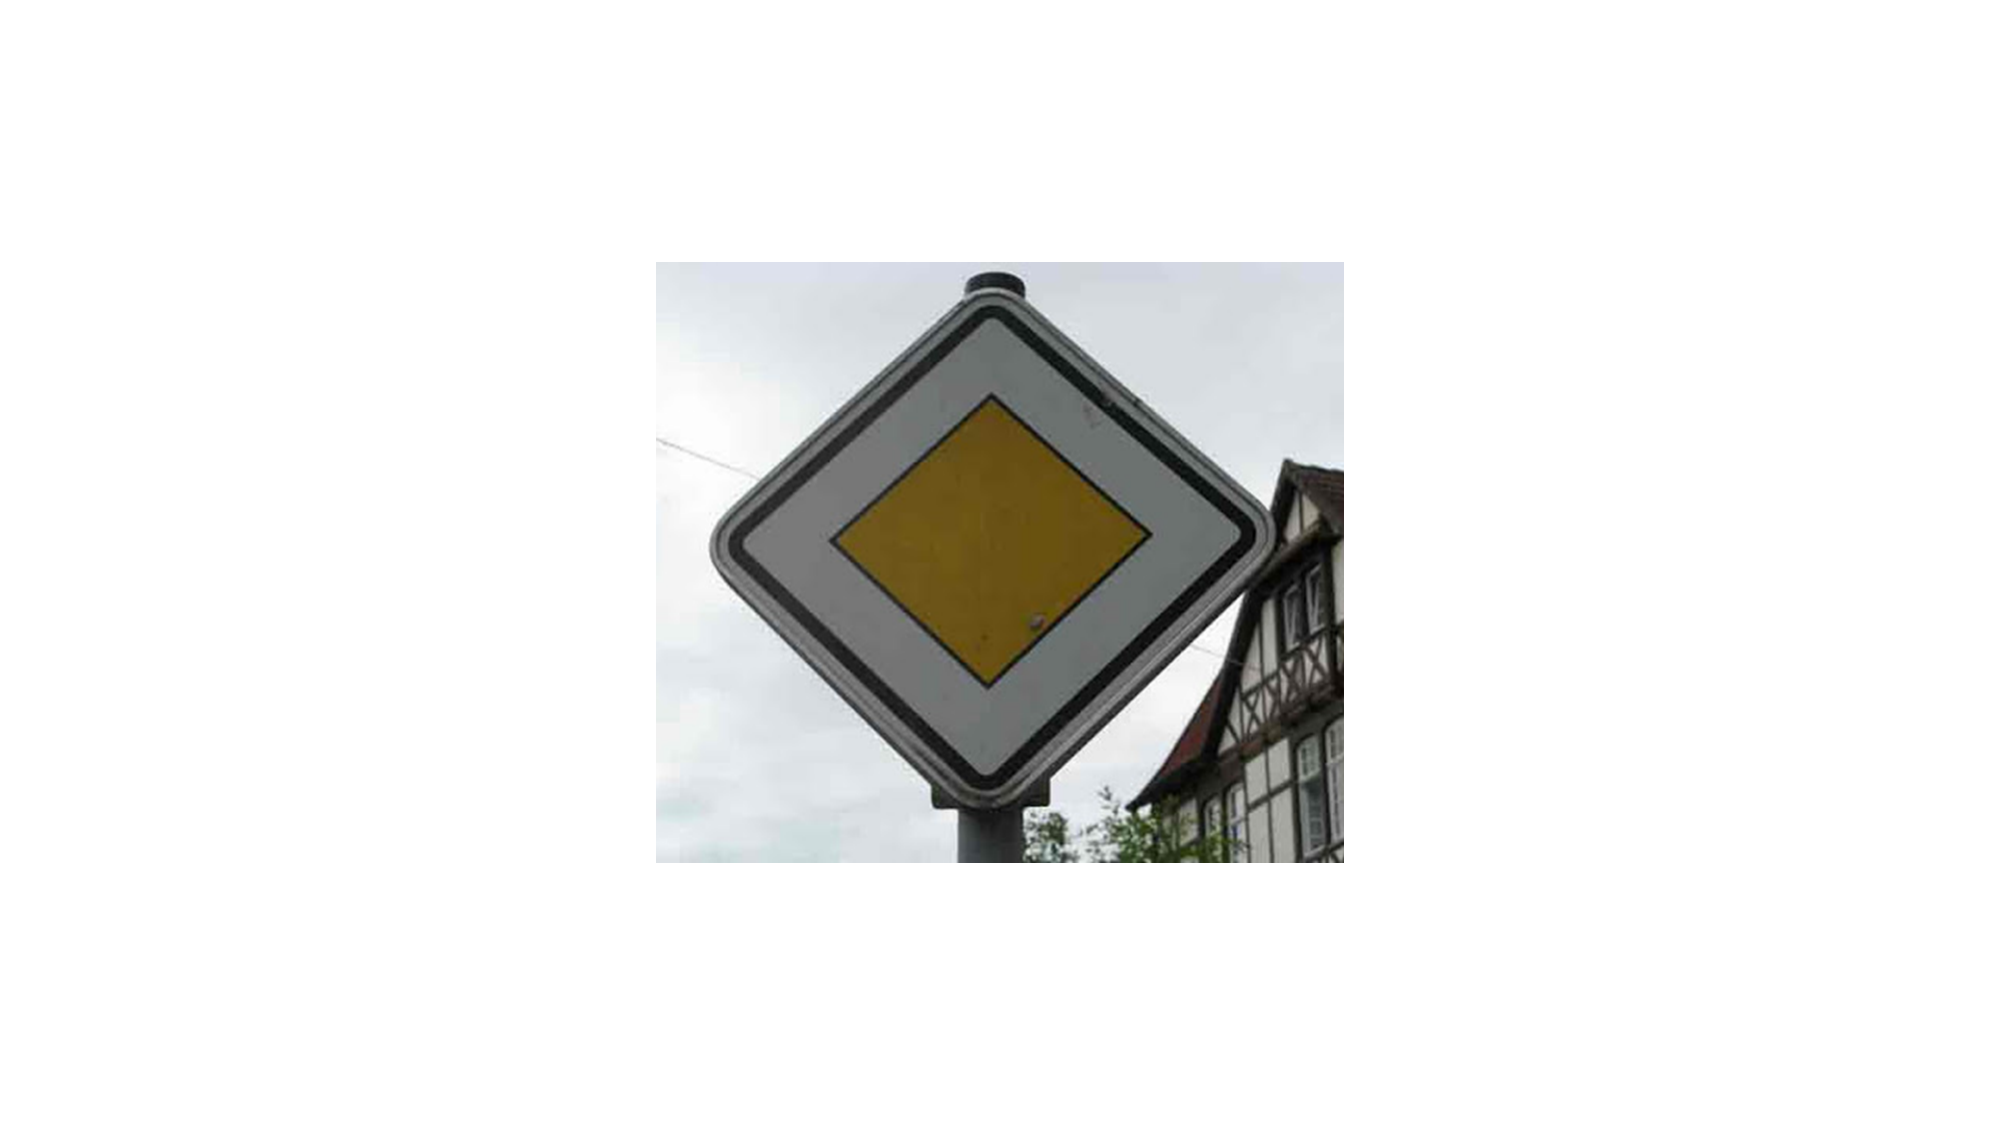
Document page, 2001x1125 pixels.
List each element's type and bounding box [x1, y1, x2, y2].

picture [656, 262, 1344, 863]
